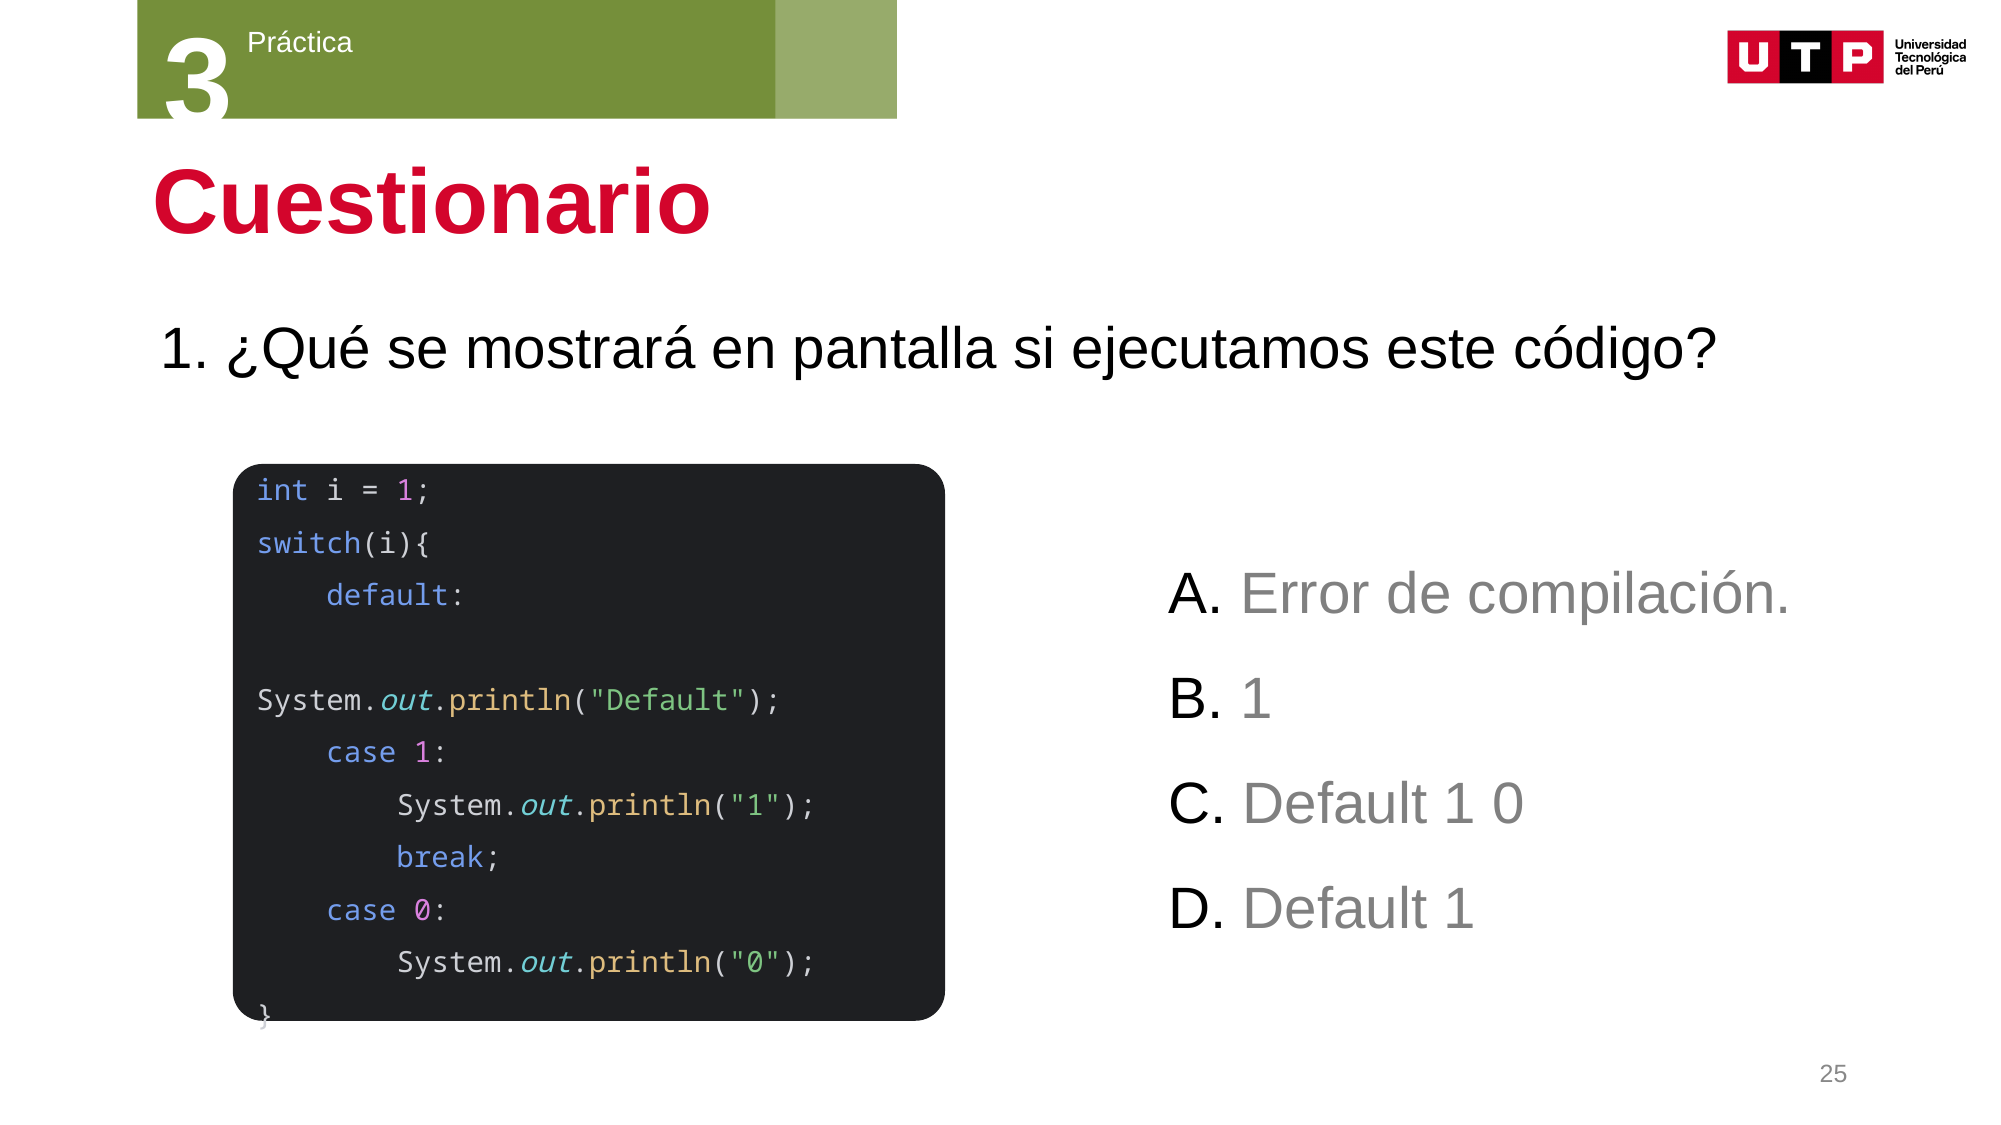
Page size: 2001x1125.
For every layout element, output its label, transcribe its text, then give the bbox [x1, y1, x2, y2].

list 1. ¿Qué se mostrará en pantalla si ejecutamos este código? [137, 302, 1863, 1021]
picture [1716, 22, 1973, 89]
title Cuestionario [137, 139, 1863, 269]
text_box int i = 1; switch(i){ default: System.out.println("Default"); case 1: System.out.println("1"); break; case 0: System.out.println("0"); } [232, 463, 945, 1021]
text_box Error de compilación. 1 Default 1 0 Default 1 [1153, 513, 1808, 948]
slide_number 25 [1412, 1042, 1863, 1103]
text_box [137, 0, 898, 161]
